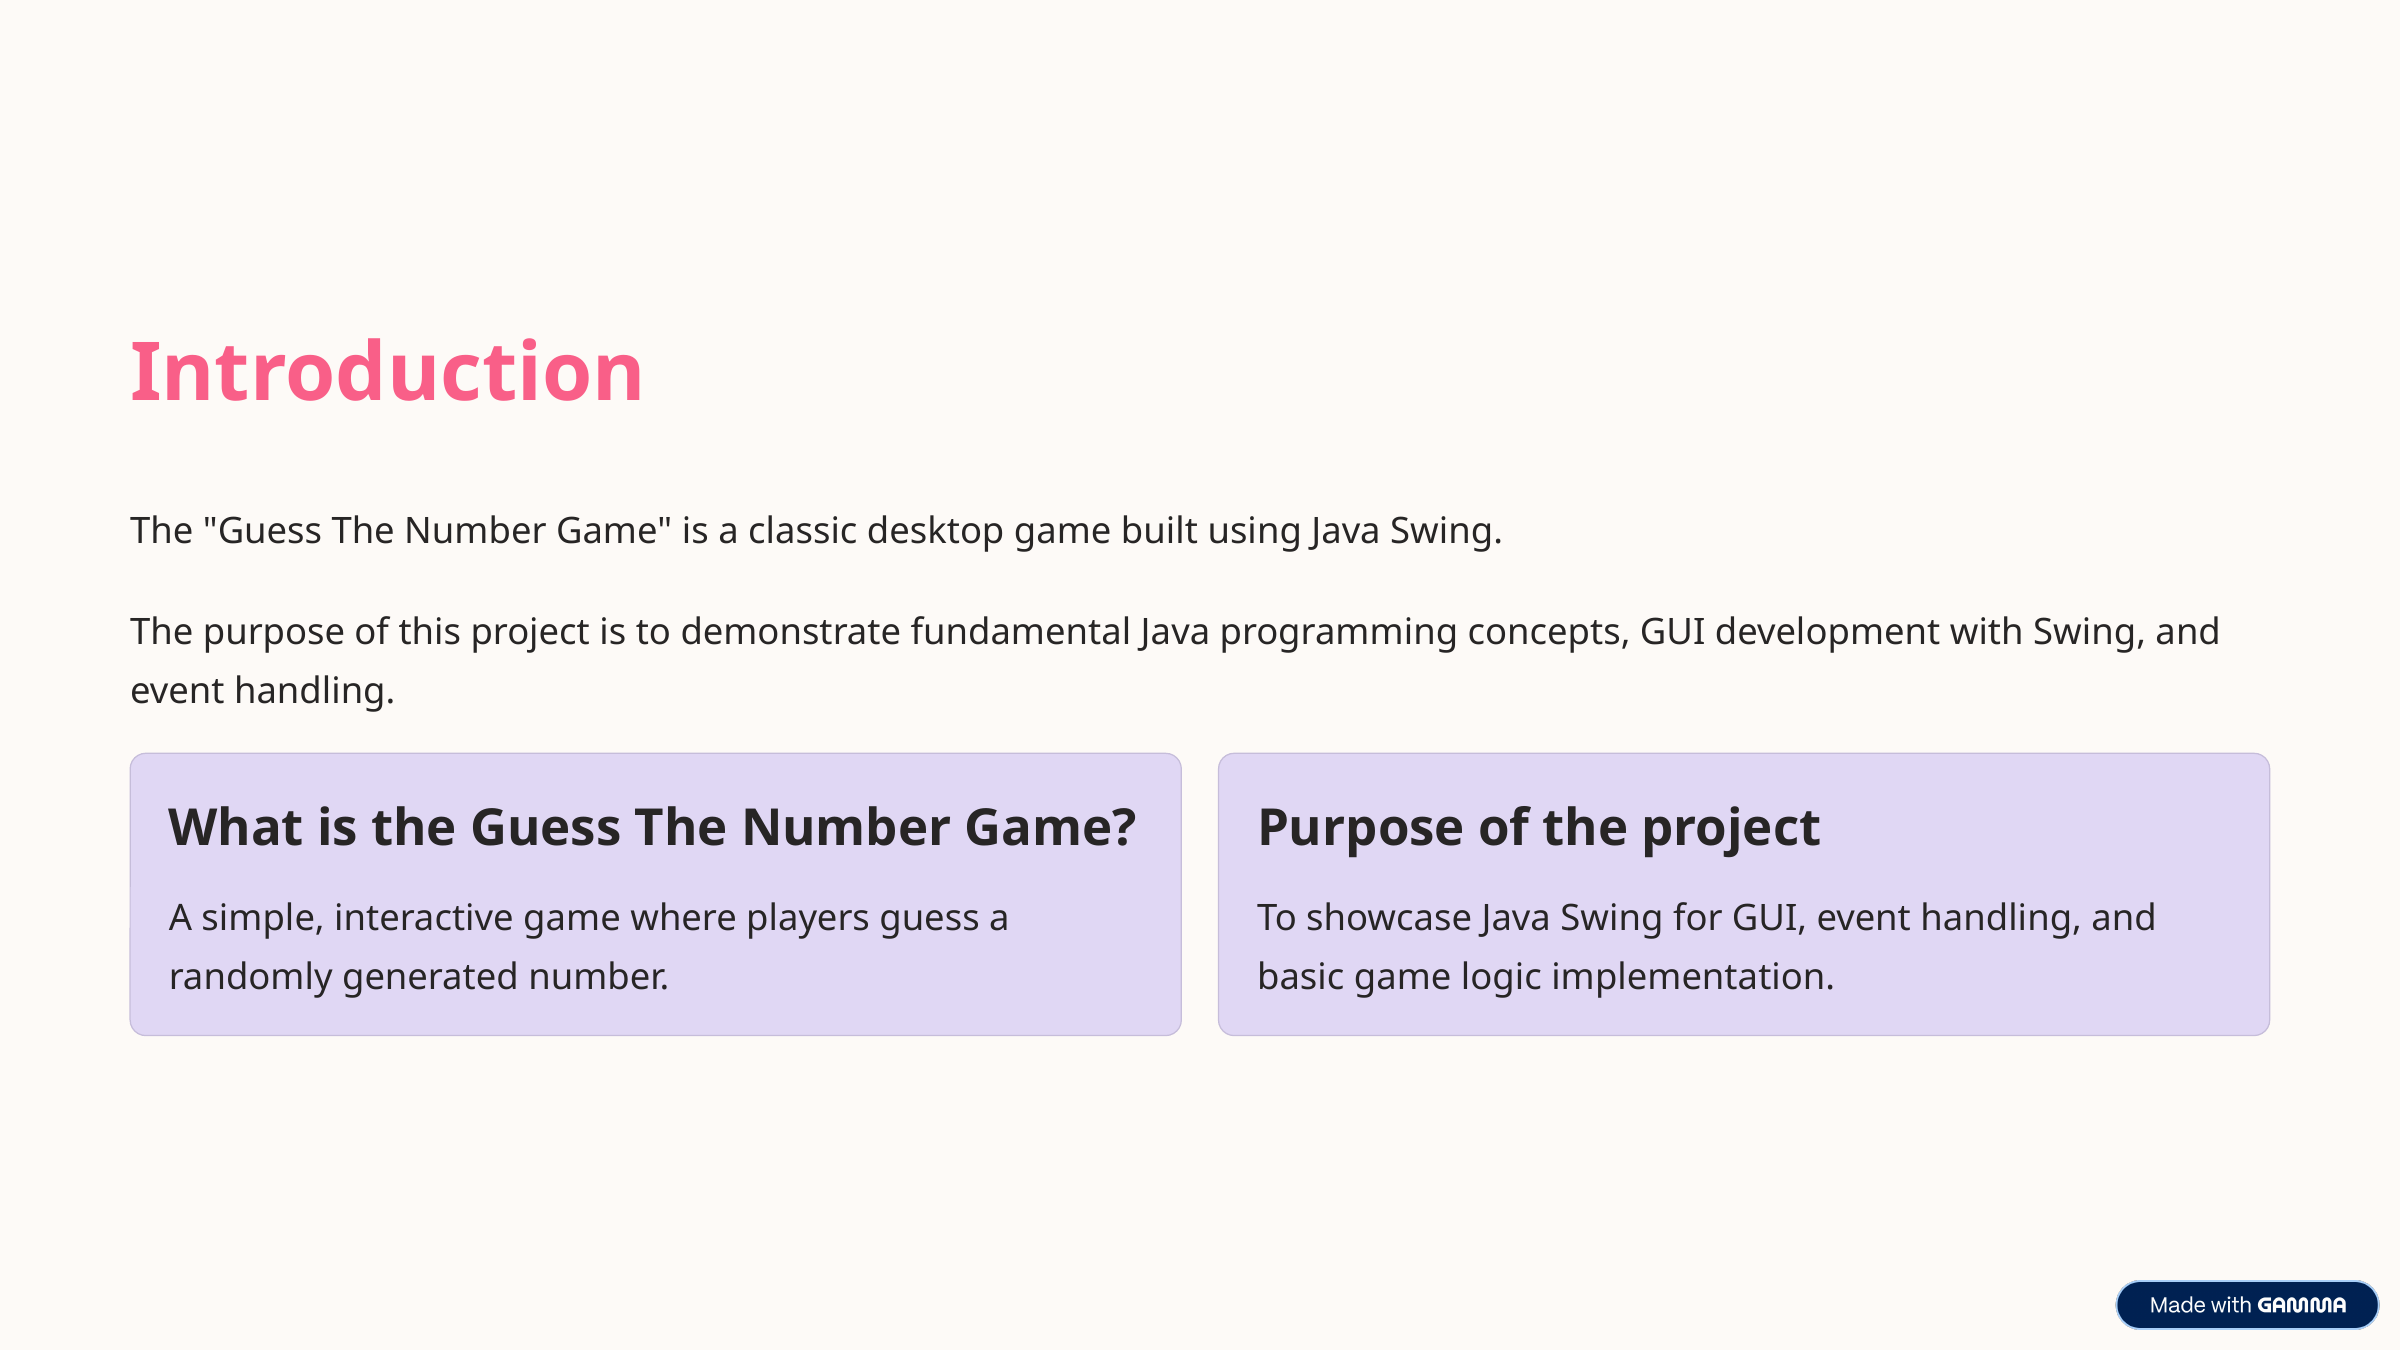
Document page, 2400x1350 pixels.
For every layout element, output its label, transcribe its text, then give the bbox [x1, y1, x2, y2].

text_box Introduction [130, 314, 949, 417]
text_box [1218, 753, 2270, 1036]
text_box The "Guess The Number Game" is a classic desktop game built using Java Swing. [130, 491, 2270, 551]
text_box The purpose of this project is to demonstrate fundamental Java programming concepts, GUI development with Swing, and event handling. [130, 592, 2270, 712]
text_box [130, 753, 1182, 1036]
picture [2106, 1271, 2389, 1339]
text_box A simple, interactive game where players guess a randomly generated number. [168, 878, 1143, 998]
text_box What is the Guess The Number Game? [168, 791, 1060, 856]
text_box Purpose of the project [1256, 791, 1773, 856]
text_box To showcase Java Swing for GUI, event handling, and basic game logic implementation. [1256, 878, 2232, 998]
